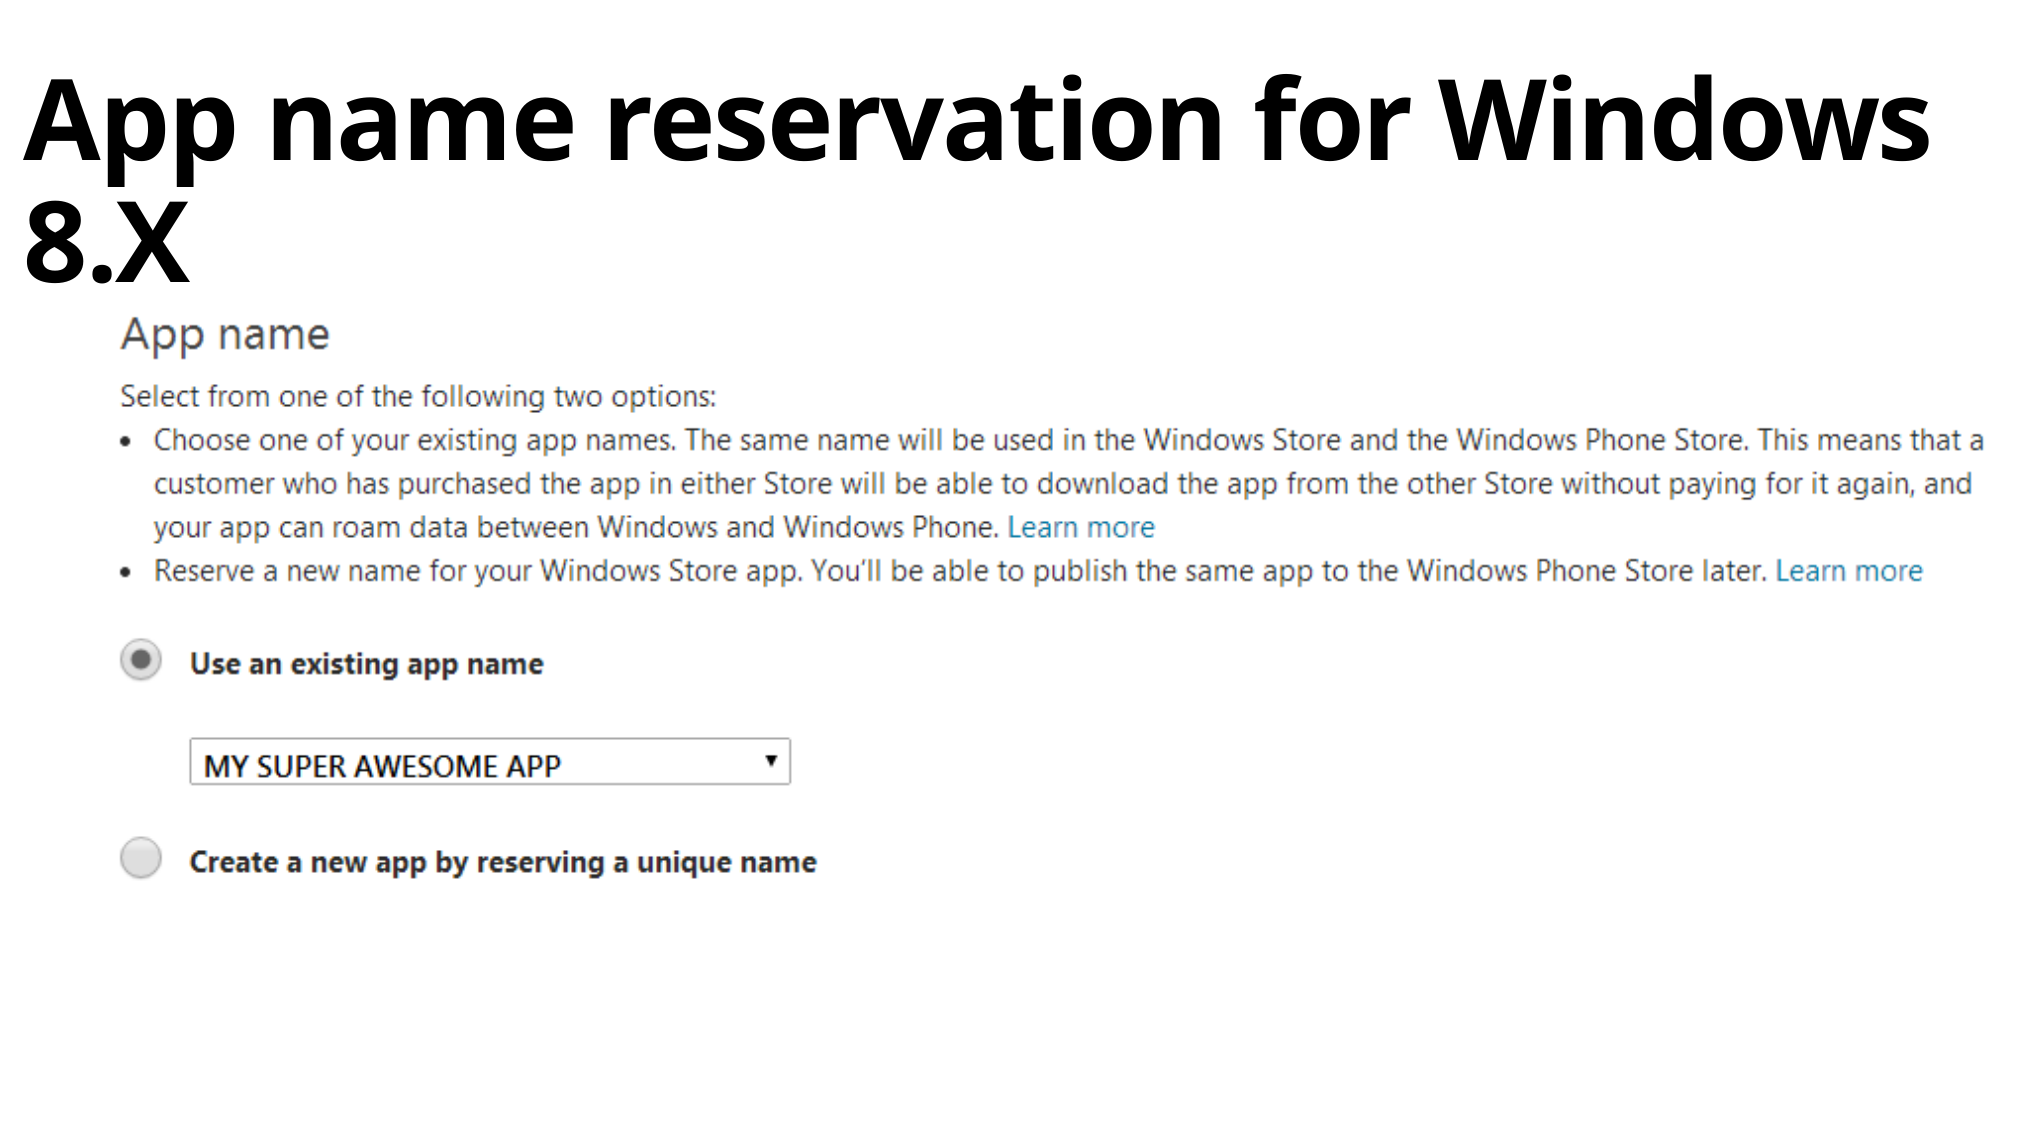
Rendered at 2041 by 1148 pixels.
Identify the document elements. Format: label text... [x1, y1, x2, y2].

picture [86, 296, 2014, 961]
title App name reservation for Windows 8.X [0, 48, 1996, 199]
